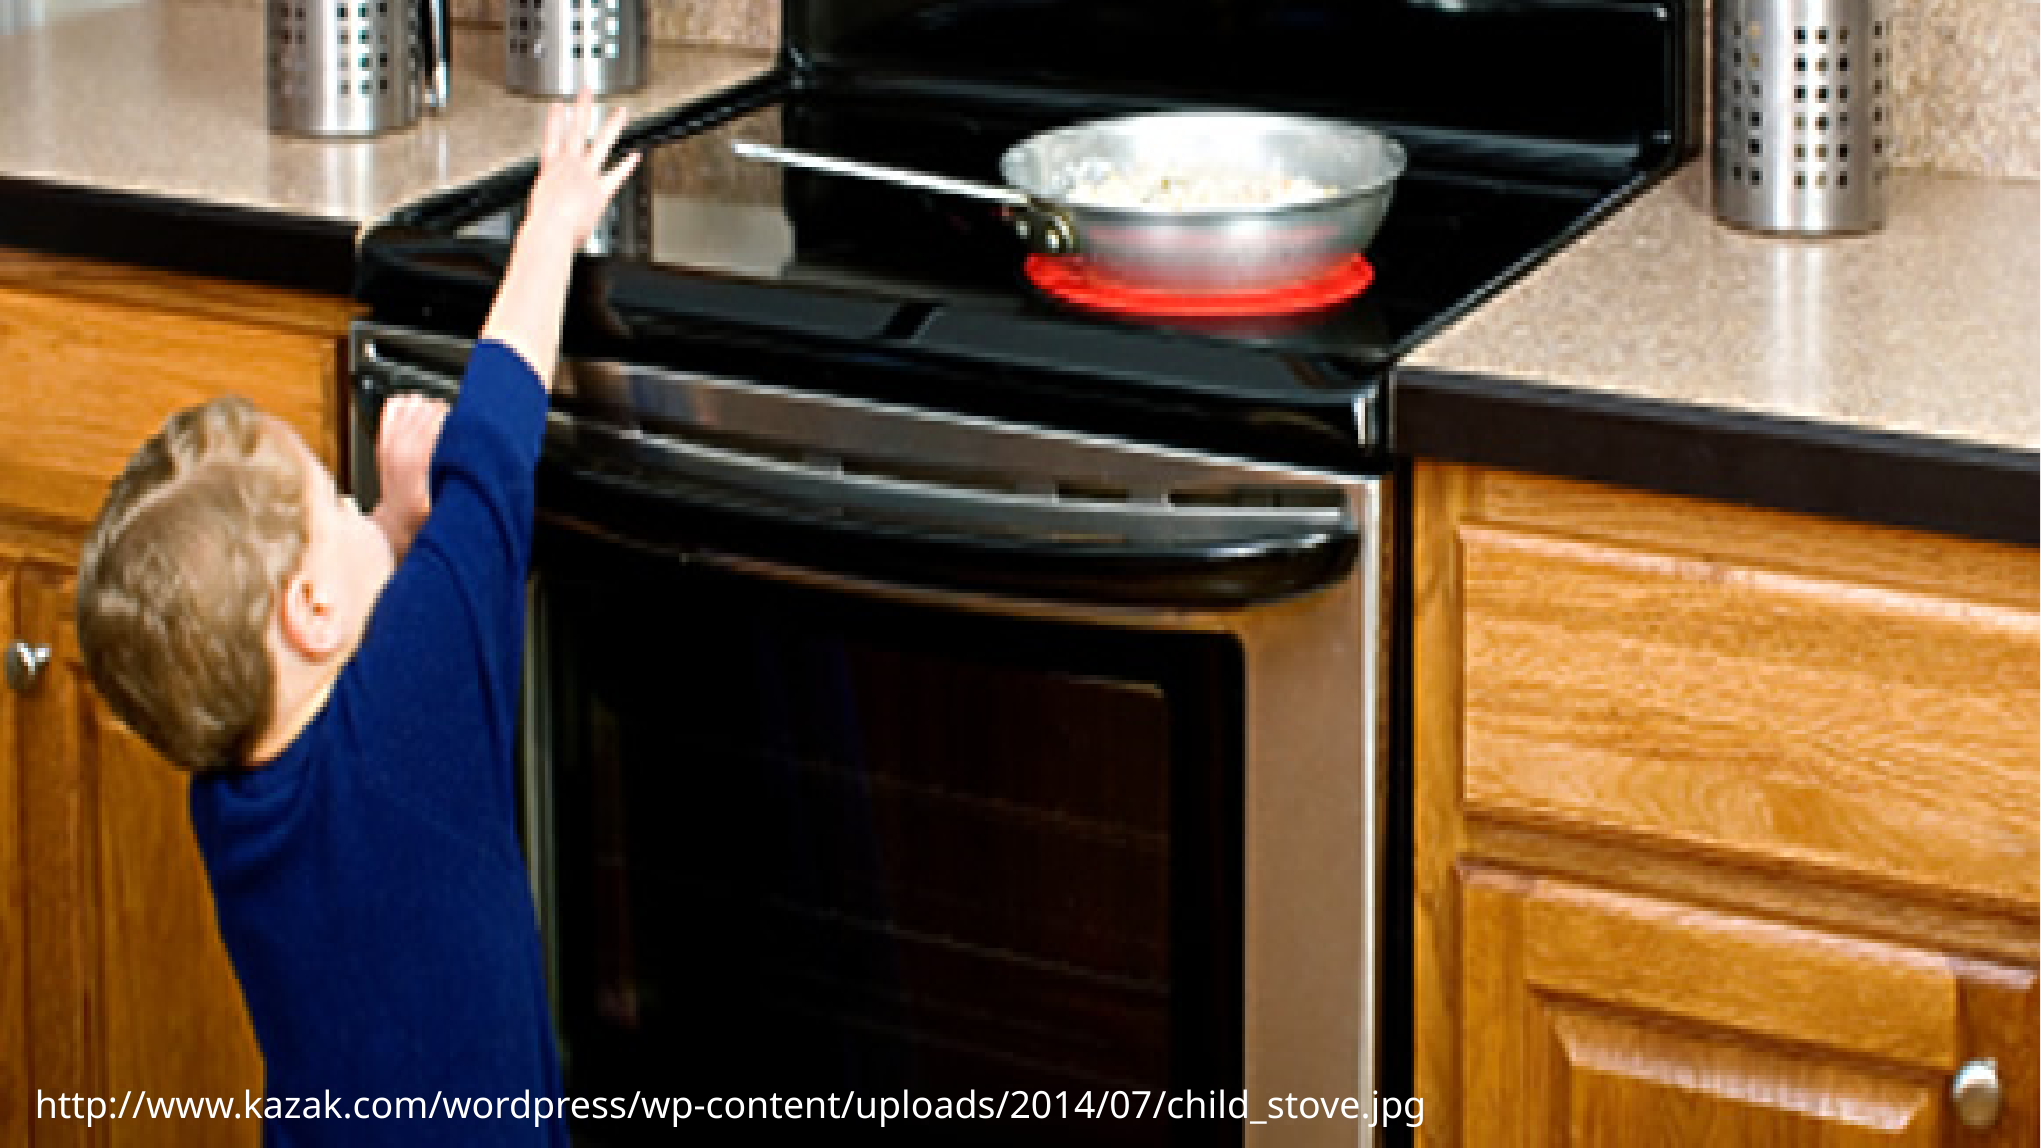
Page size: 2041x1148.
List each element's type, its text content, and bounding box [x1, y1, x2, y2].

picture [0, 0, 2041, 1148]
text_box http://www.kazak.com/wordpress/wp-content/uploads/2014/07/child_stove.jpg [20, 1073, 1715, 1134]
